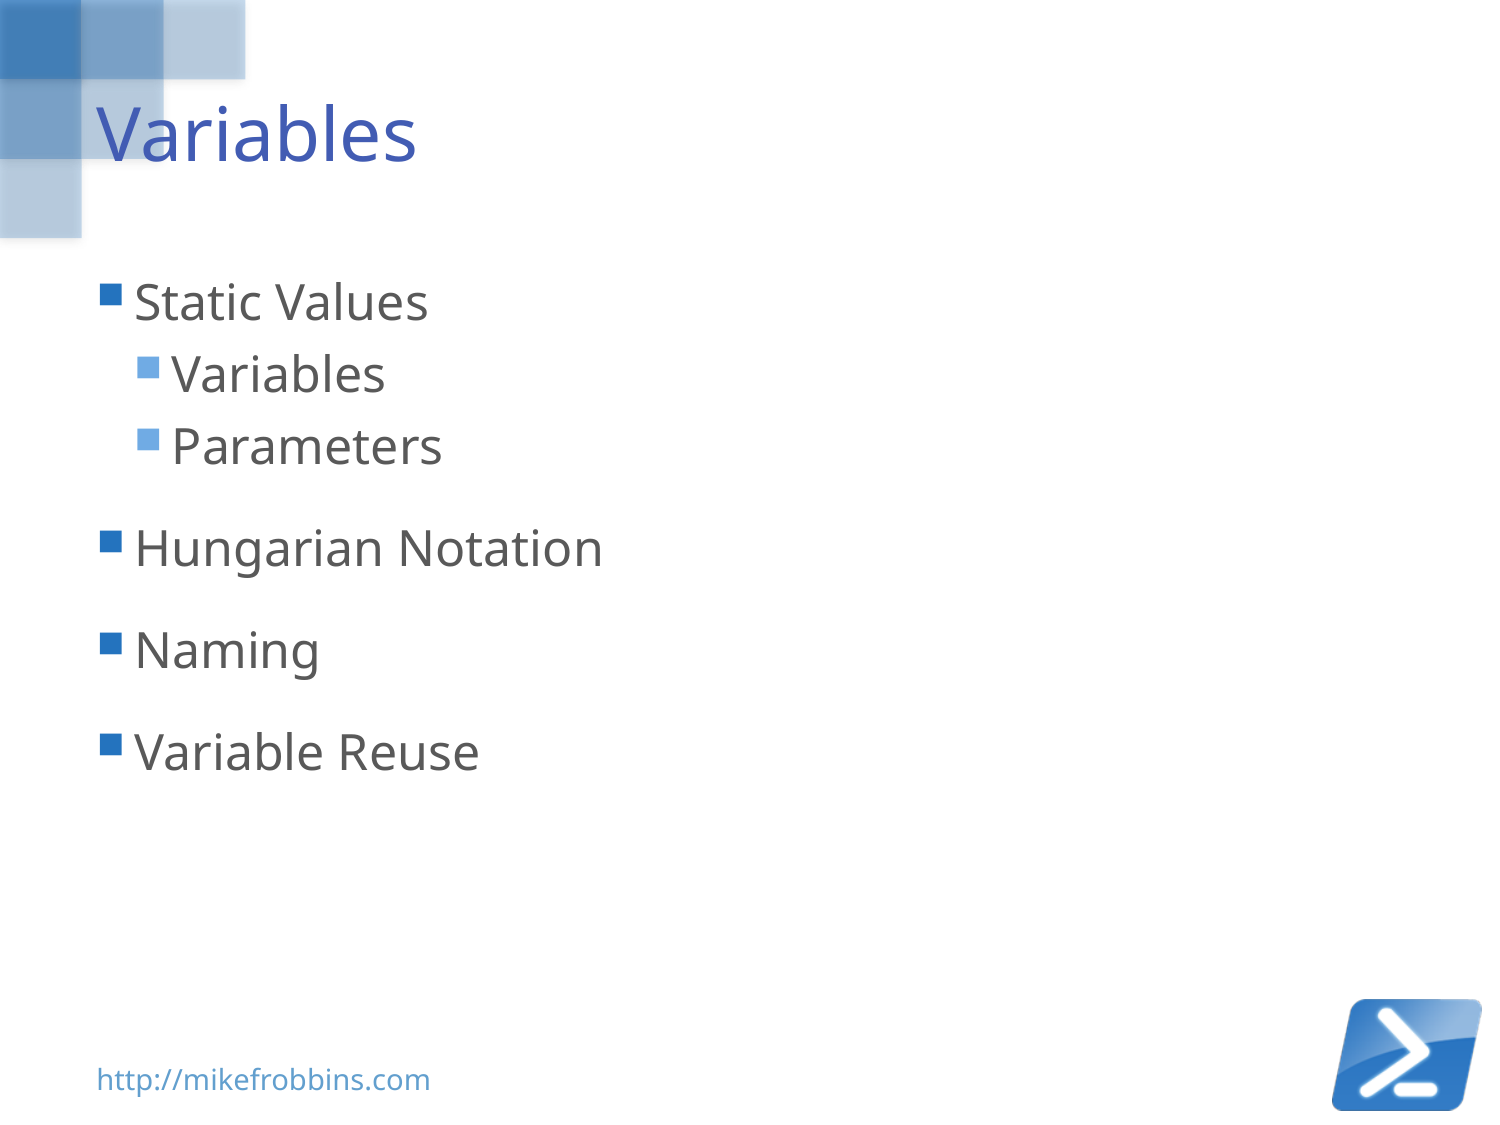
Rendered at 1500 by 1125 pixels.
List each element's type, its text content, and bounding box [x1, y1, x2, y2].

picture [1332, 999, 1482, 1111]
list Static Values Variables Parameters Hungarian Notation Naming Variable Reuse [81, 262, 1322, 1005]
title Variables [81, 79, 1322, 262]
